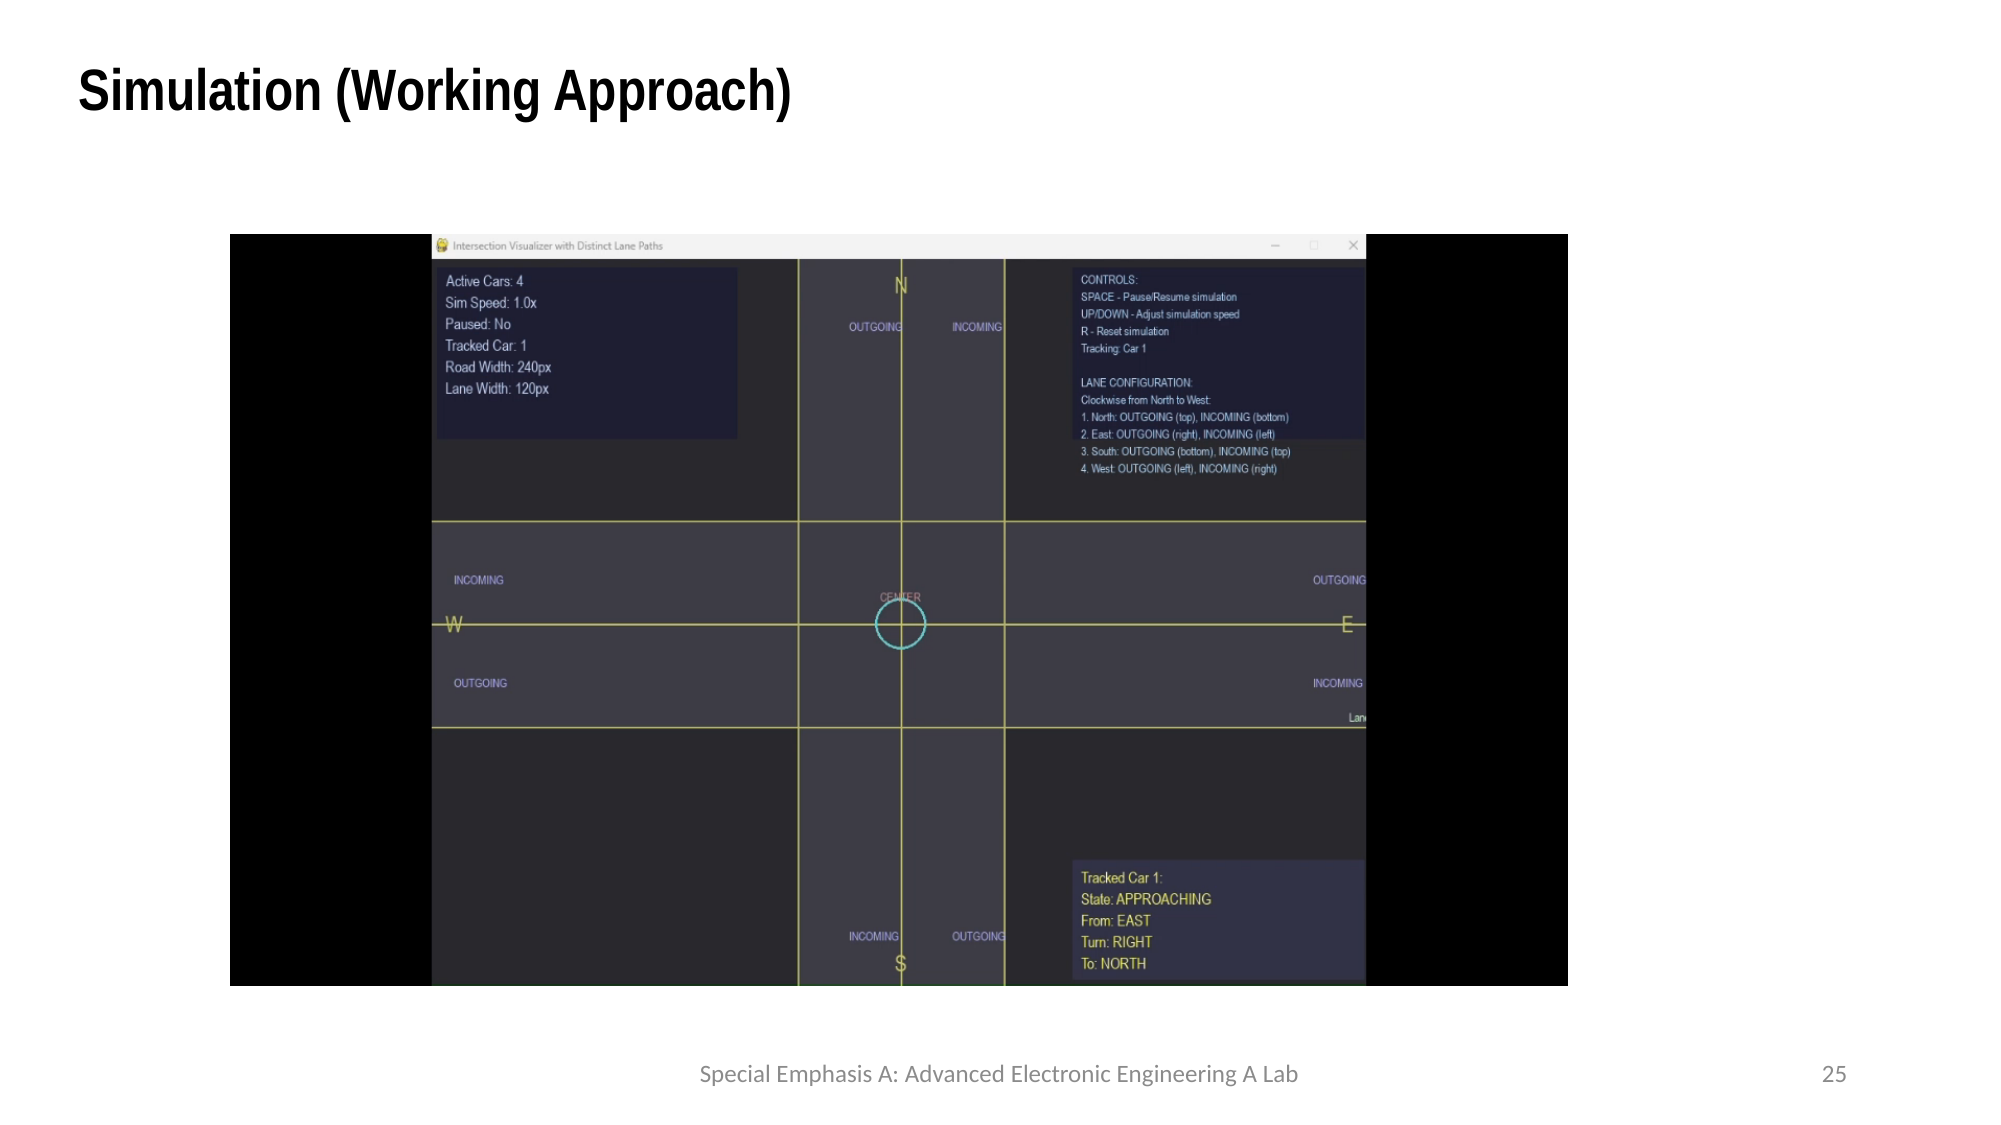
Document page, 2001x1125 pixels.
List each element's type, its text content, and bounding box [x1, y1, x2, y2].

footer Special Emphasis A: Advanced Electronic Engineering A Lab [662, 1042, 1338, 1103]
text_box Simulation (Working Approach) [63, 44, 866, 130]
slide_number 25 [1412, 1042, 1863, 1103]
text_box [229, 233, 1569, 987]
